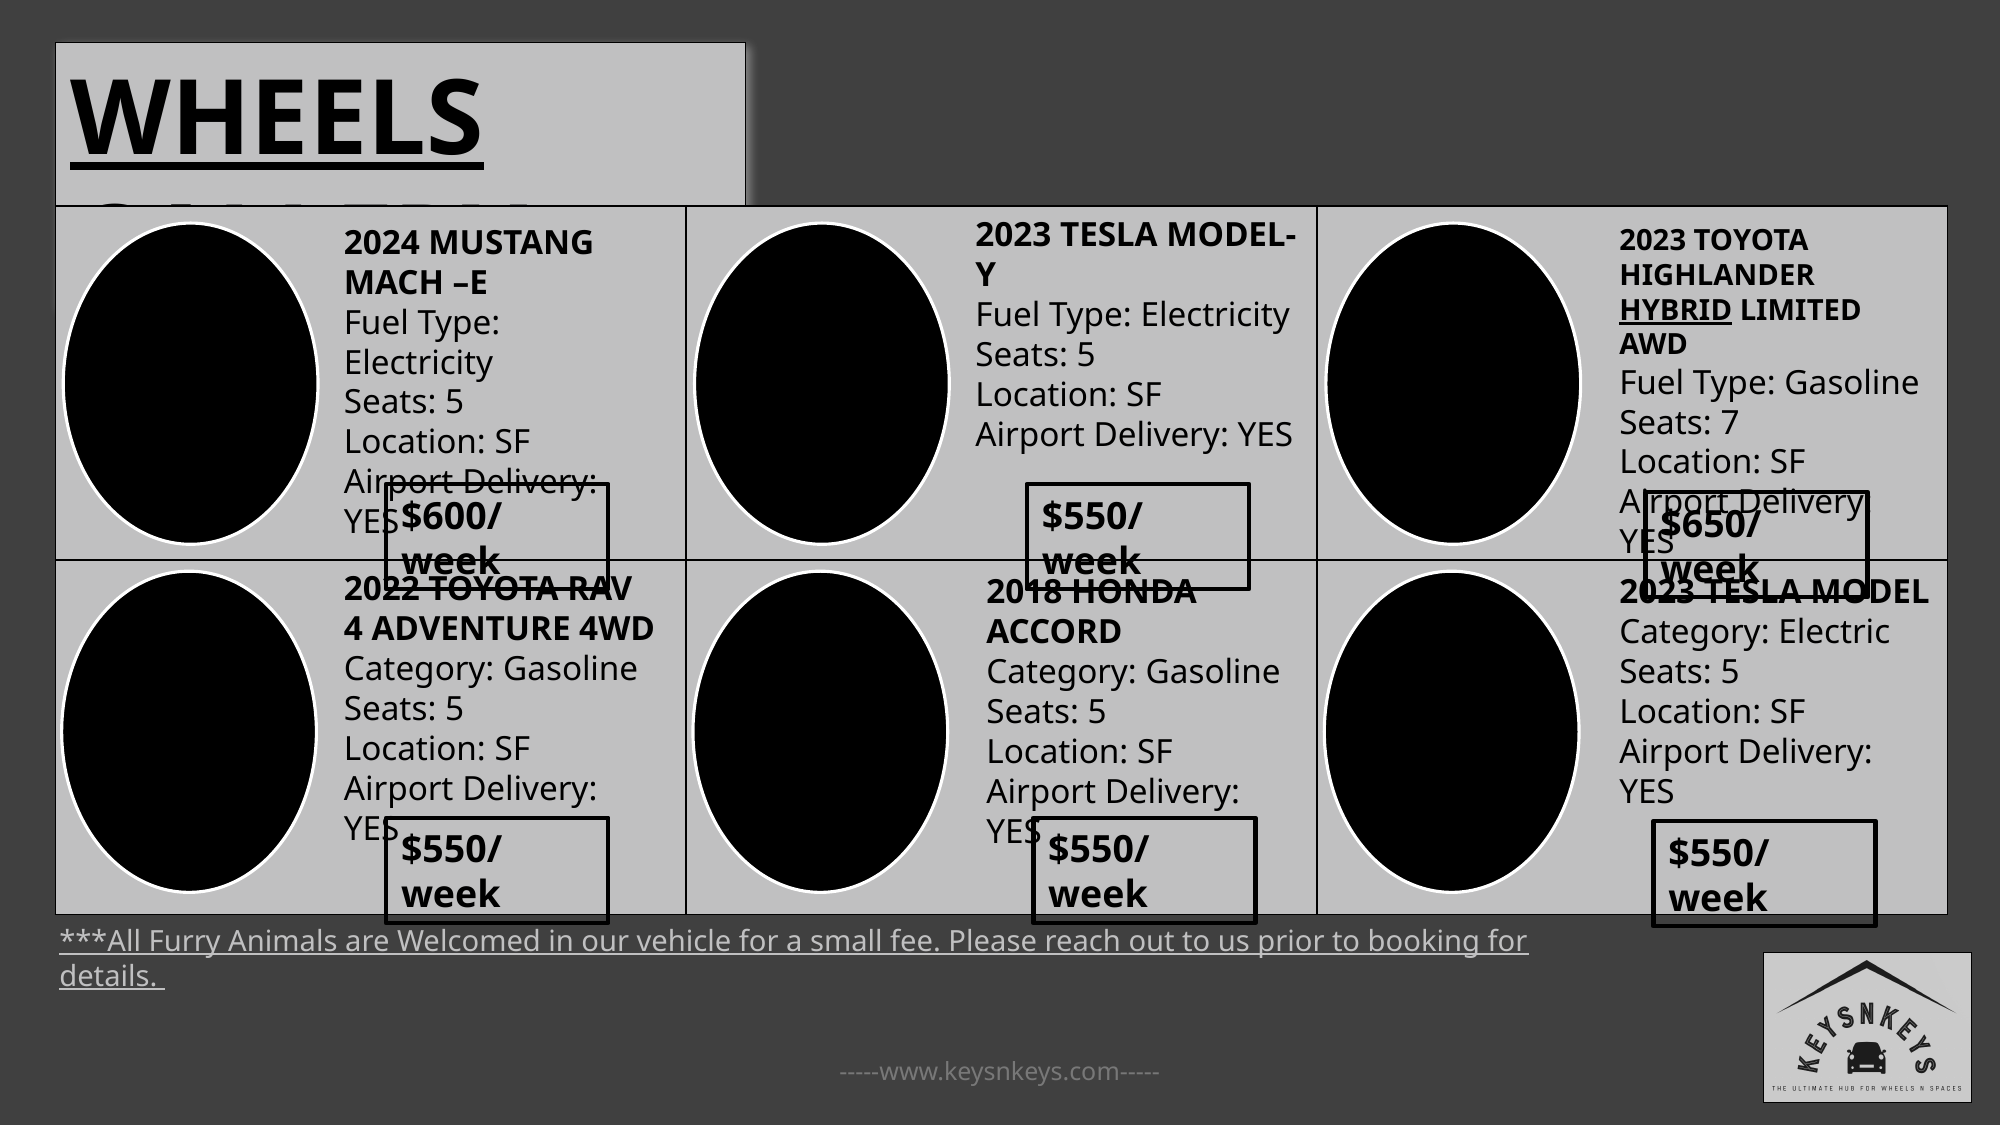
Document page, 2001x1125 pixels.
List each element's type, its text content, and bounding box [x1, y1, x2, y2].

table_cell [687, 561, 1033, 914]
text_box [691, 569, 950, 894]
text_box $600/week [386, 484, 609, 590]
text_box [1322, 569, 1581, 894]
text_box ***All Furry Animals are Welcomed in our vehicle for a small fee. Please reach out to us prior to booking for details. [44, 914, 1646, 1000]
table_header [56, 207, 685, 559]
text_box 2023 TESLA MODEL-Y Fuel Type: Electricity Seats: 5 Location: SF Airport Delivery: YES [960, 205, 1315, 501]
text_box $550/week [1653, 821, 1876, 927]
text_box 2023 TOYOTA HIGHLANDER HYBRID LIMITED AWD Fuel Type: Gasoline Seats: 7 Location: SF Airport Delivery: YES [1604, 213, 1948, 563]
text_box [60, 569, 318, 894]
text_box 2022 TOYOTA RAV 4 ADVENTURE 4WD Category: Gasoline Seats: 5 Location: SF Airport Delivery: YES [329, 560, 673, 895]
footer -----www.keysnkeys.com----- [662, 1042, 1338, 1103]
text_box [692, 221, 951, 546]
text_box $550/week [1026, 484, 1249, 590]
text_box 2018 HONDA ACCORD Category: Gasoline Seats: 5 Location: SF Airport Delivery: YES [971, 563, 1315, 898]
text_box [61, 221, 320, 546]
text_box $550/week [386, 817, 609, 914]
text_box $550/week [1033, 817, 1256, 914]
text_box $650/week [1645, 492, 1868, 597]
table_header [1249, 207, 1316, 559]
table_cell [1249, 561, 1316, 914]
table_header [1318, 207, 1947, 559]
picture [1763, 951, 1972, 1103]
text_box WHEELS GALLERY [55, 42, 746, 205]
table_cell [56, 561, 386, 914]
table_header [687, 207, 1026, 559]
table_cell [1318, 561, 1653, 914]
text_box 2023 TESLA MODEL Category: Electric Seats: 5 Location: SF Airport Delivery: YES [1604, 563, 1948, 858]
table_cell [1876, 858, 1947, 914]
text_box [1324, 221, 1583, 546]
table_cell [609, 561, 685, 914]
text_box 2024 MUSTANG MACH –E Fuel Type: Electricity Seats: 5 Location: SF Airport Delivery: YES [329, 213, 673, 548]
